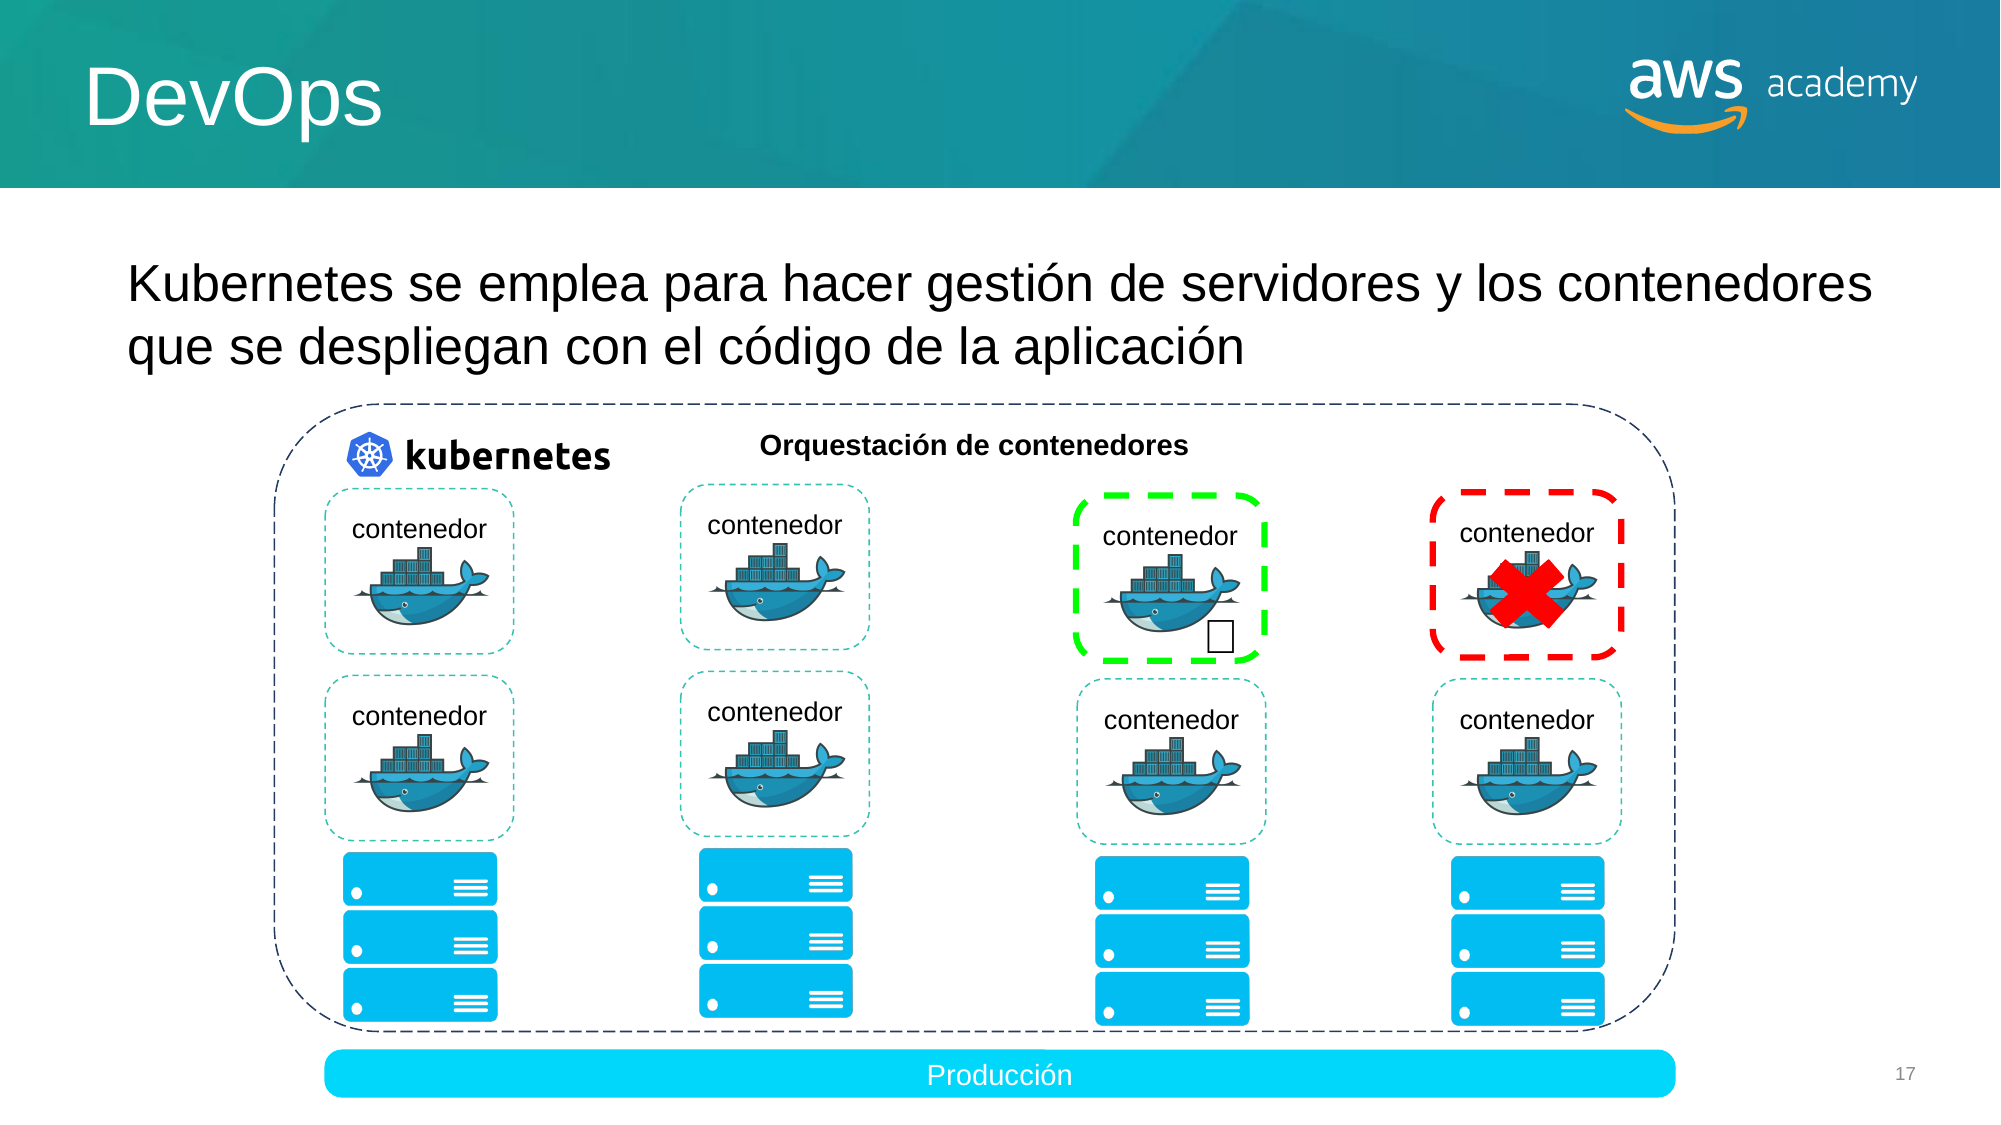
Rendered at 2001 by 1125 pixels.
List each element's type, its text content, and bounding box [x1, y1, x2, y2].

slide_number ‹#› [1481, 1042, 1932, 1103]
picture [351, 547, 499, 626]
picture [1102, 554, 1249, 633]
picture [327, 836, 512, 1036]
picture [706, 730, 854, 809]
picture [351, 734, 499, 813]
text_box contenedor [1077, 678, 1266, 838]
picture [1079, 840, 1264, 1040]
text_box contenedor [680, 671, 870, 831]
text_box contenedor [325, 675, 514, 835]
title DevOps [68, 59, 1551, 138]
picture [345, 430, 611, 478]
text_box contenedor [1432, 492, 1622, 658]
picture [0, 0, 2000, 188]
text_box Orquestación de contenedores [550, 411, 1400, 477]
text_box contenedor [680, 484, 870, 650]
text_box contenedor [325, 488, 514, 654]
text_box Producción [325, 1050, 1675, 1097]
text_box contenedor [1075, 495, 1265, 661]
text_box [274, 404, 1675, 1032]
picture [1459, 550, 1606, 630]
picture [706, 543, 854, 622]
picture [1103, 737, 1251, 816]
text_box contenedor [1432, 678, 1622, 838]
text_box Kubernetes se emplea para hacer gestión de servidores y los contenedores que se despliegan con el código de la aplicación [112, 234, 1932, 390]
picture [683, 832, 867, 1032]
picture [1435, 840, 1620, 1040]
text_box ✅ [1187, 590, 1280, 679]
picture [1459, 737, 1606, 816]
